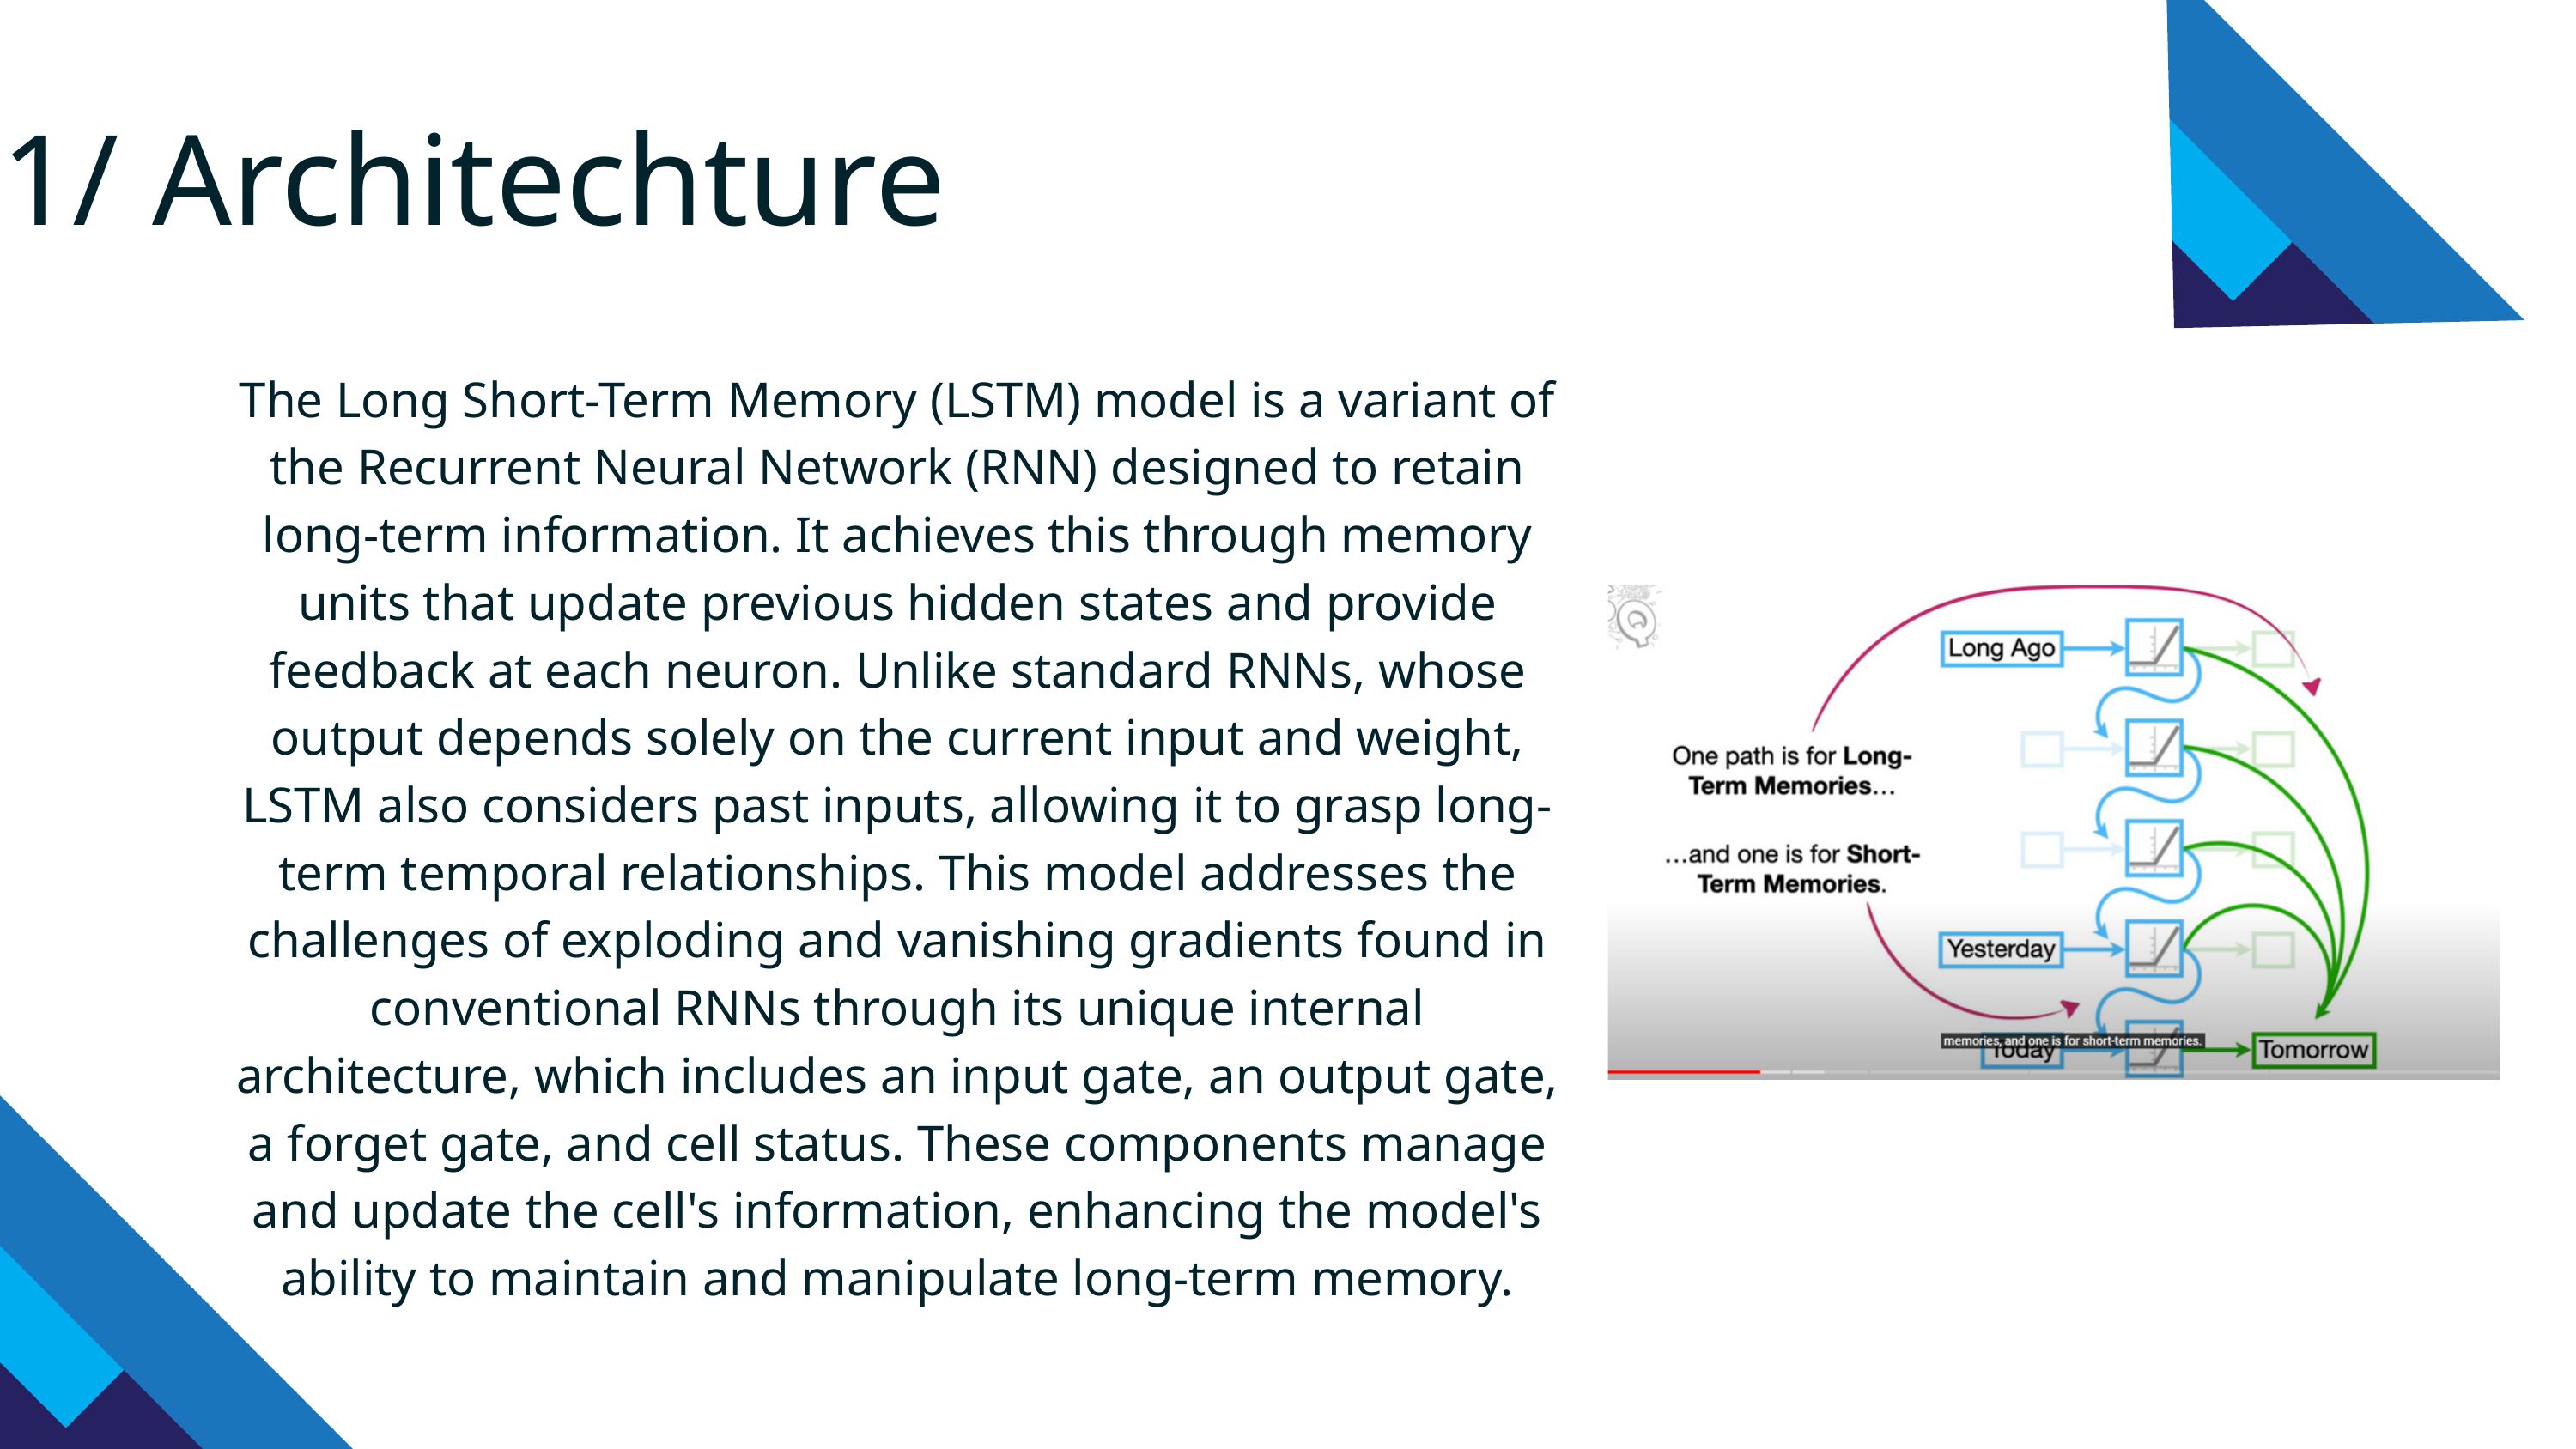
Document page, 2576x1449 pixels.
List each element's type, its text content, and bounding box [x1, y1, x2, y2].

text_box 1/ Architechture [1, 75, 1230, 427]
text_box [1607, 585, 2500, 1080]
text_box [0, 1095, 359, 1449]
text_box [2166, 0, 2533, 329]
text_box The Long Short-Term Memory (LSTM) model is a variant of the Recurrent Neural Network (RNN) designed to retain long-term information. It achieves this through memory units that update previous hidden states and provide feedback at each neuron. Unlike standard RNNs, whose output depends solely on the current input and weight, LSTM also considers past inputs, allowing it to grasp long-term temporal relationships. This model addresses the challenges of exploding and vanishing gradients found in conventional RNNs through its unique internal architecture, which includes an input gate, an output gate, a forget gate, and cell status. These components manage and update the cell's information, enhancing the model's ability to maintain and manipulate long-term memory. [231, 359, 1564, 1306]
